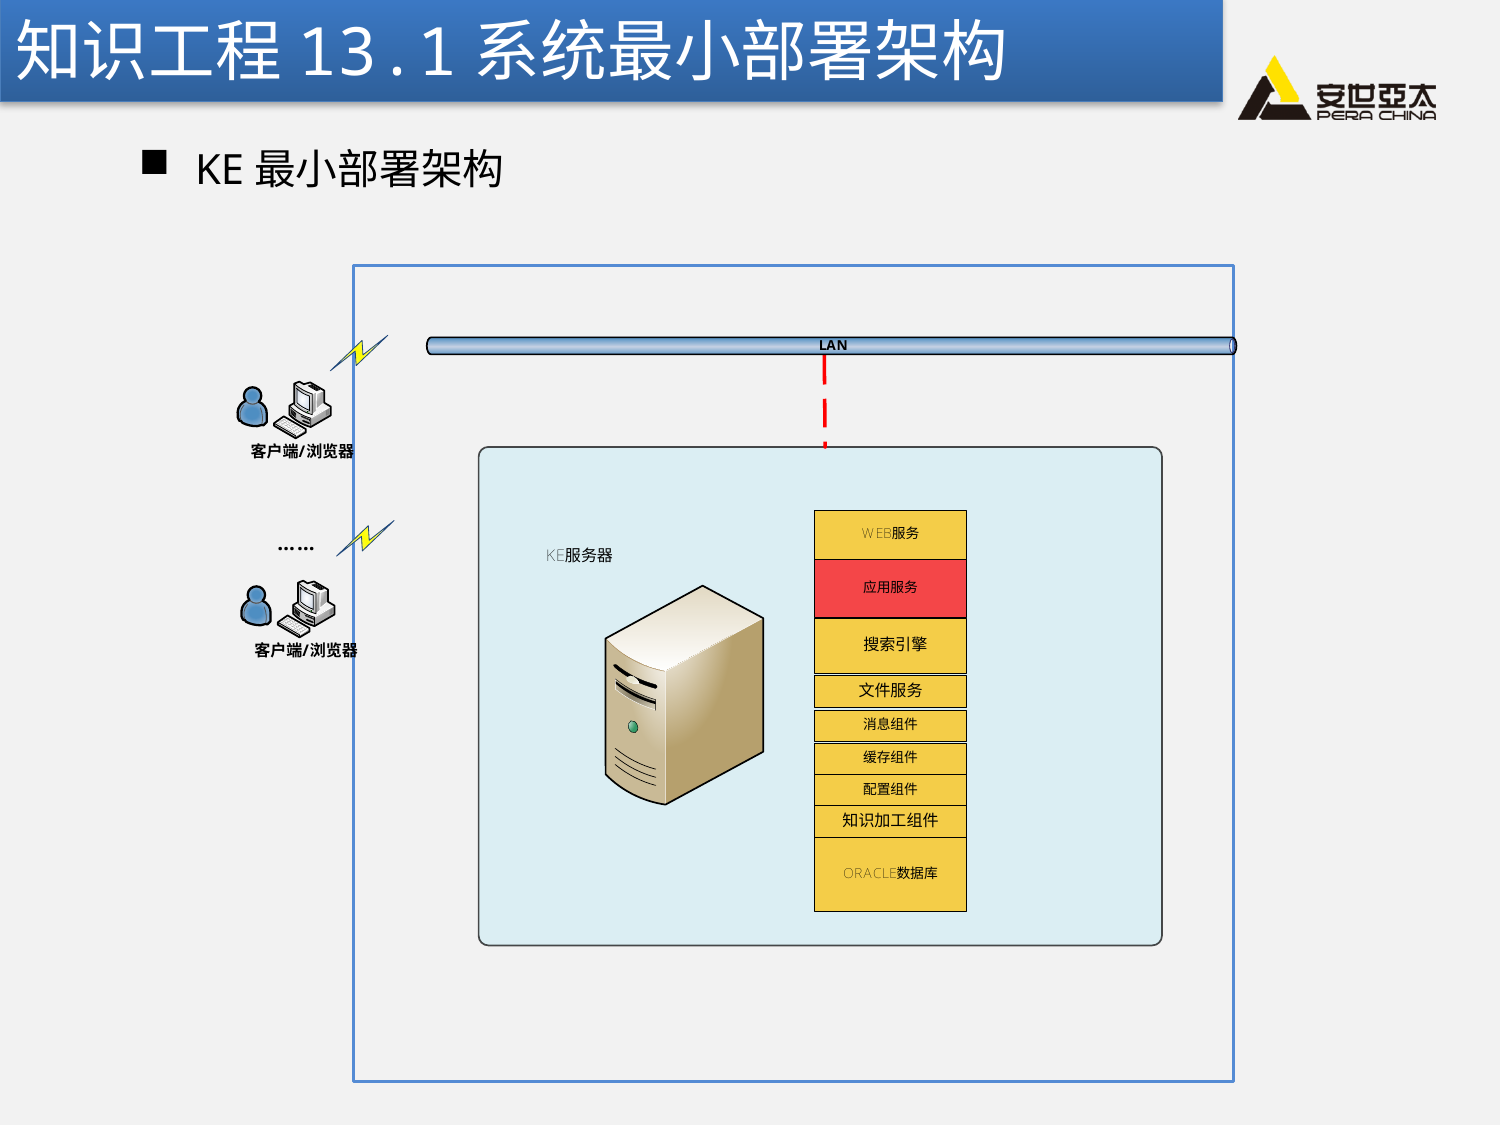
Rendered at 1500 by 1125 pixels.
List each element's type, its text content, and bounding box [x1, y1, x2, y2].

picture [1237, 54, 1436, 120]
text_box 知识工程13.1系统最小部署架构 [0, 0, 1223, 102]
list KE最小部署架构 [123, 125, 1400, 982]
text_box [229, 255, 1253, 1088]
